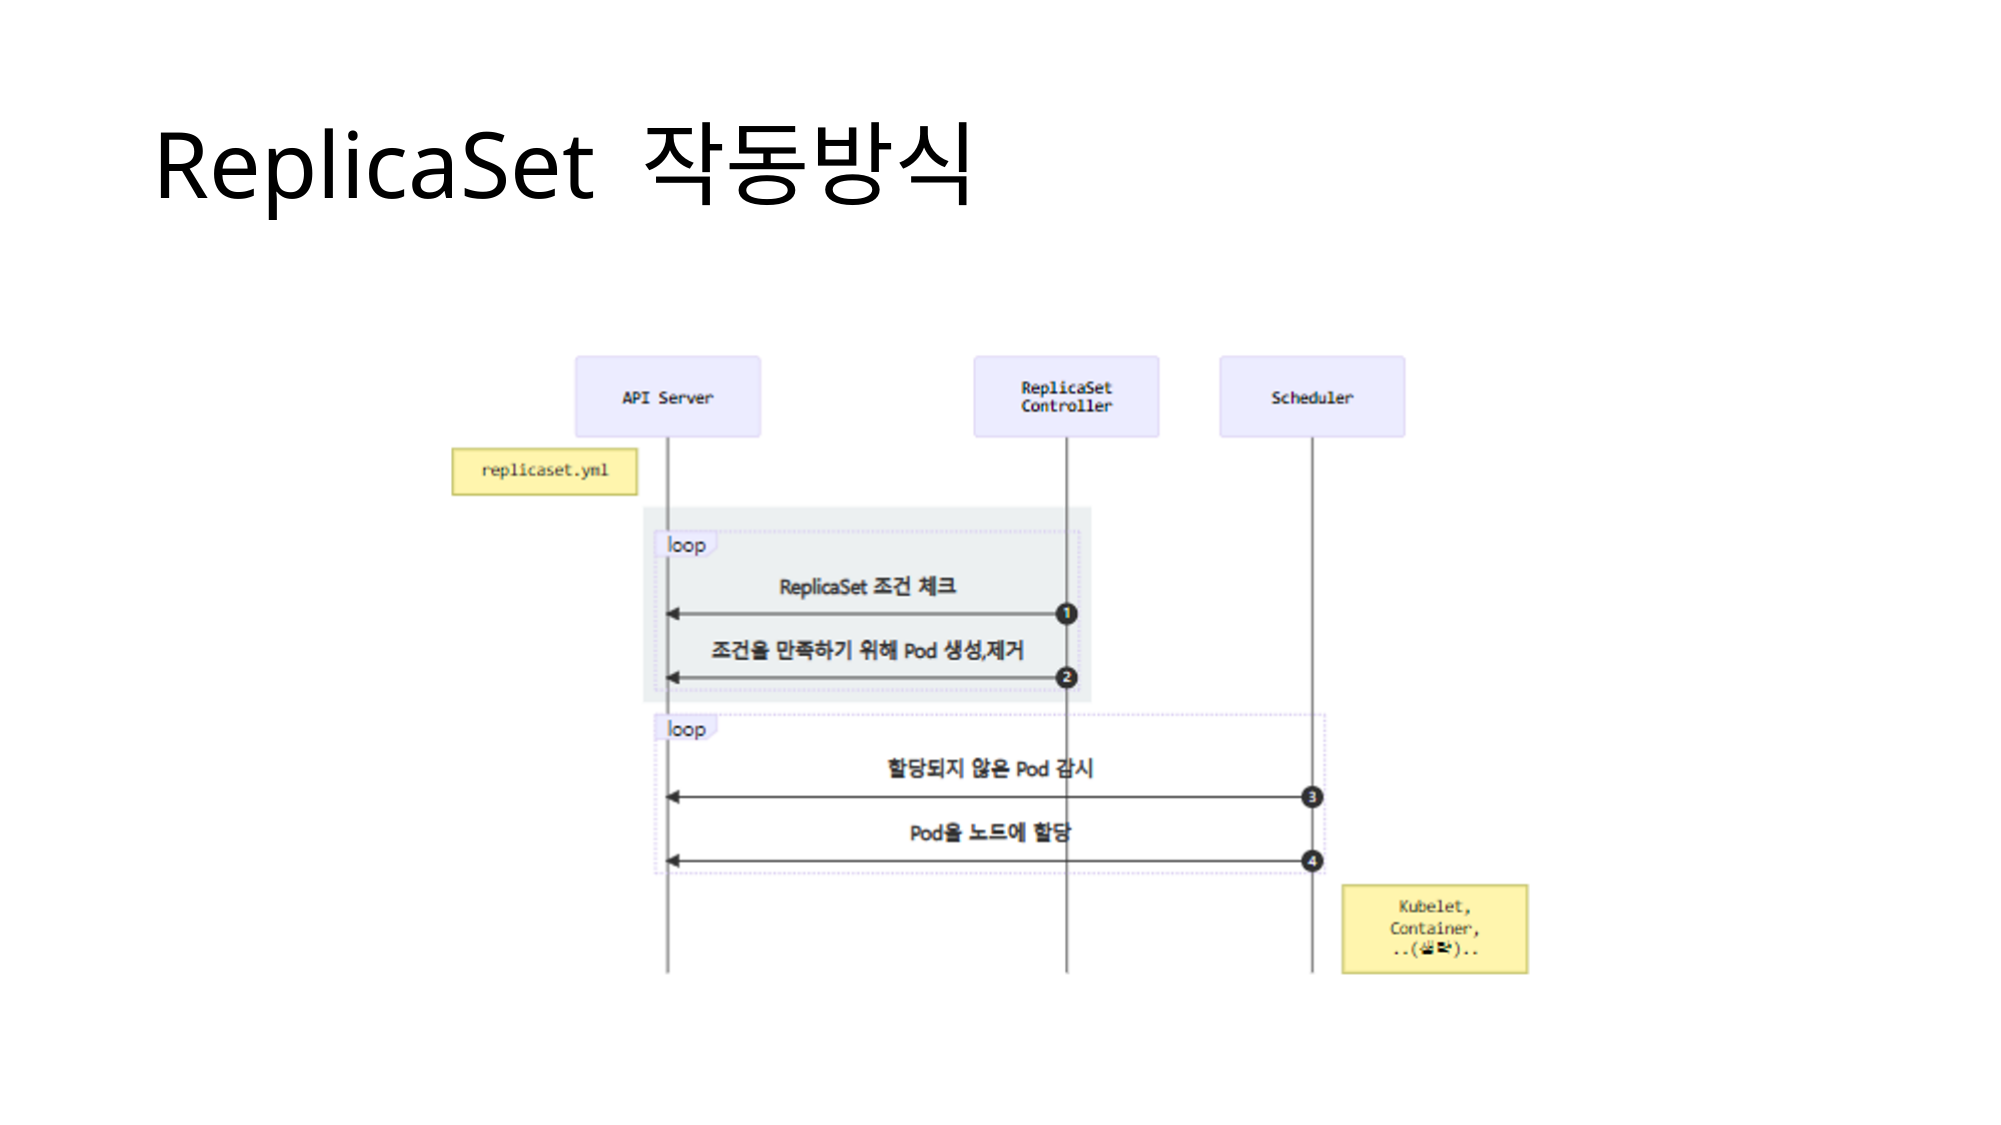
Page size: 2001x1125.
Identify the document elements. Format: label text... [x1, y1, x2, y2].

title ReplicaSet 작동방식 [137, 59, 1863, 278]
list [428, 298, 1572, 1014]
